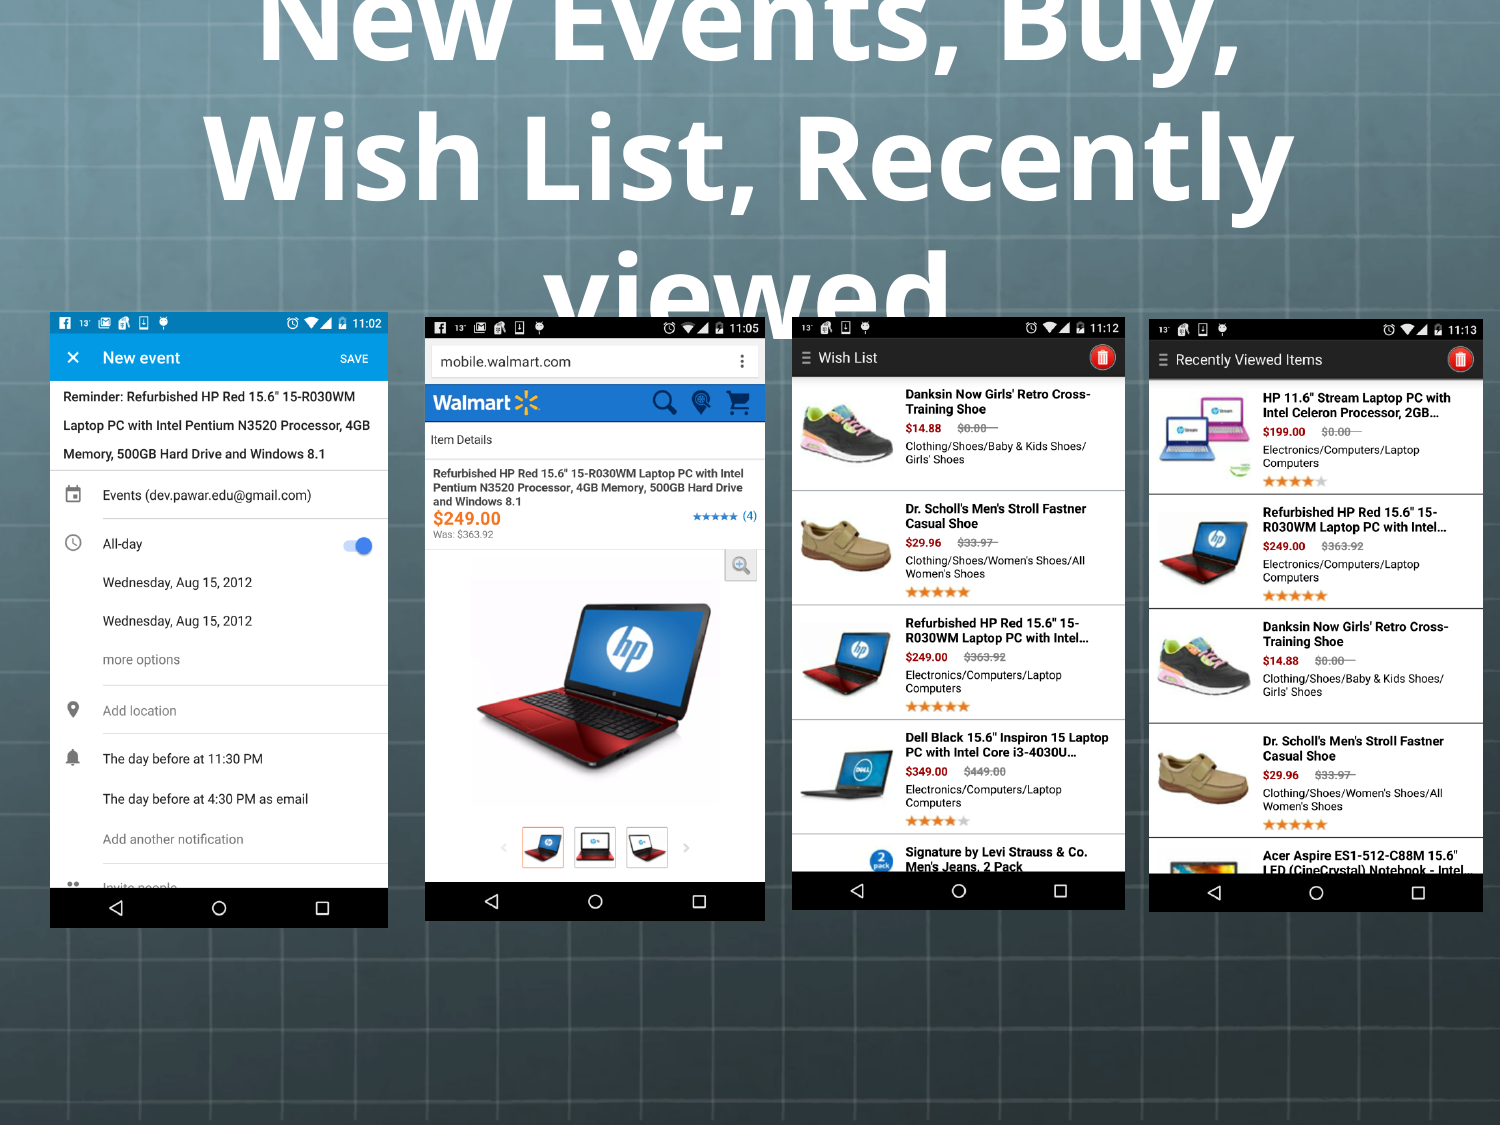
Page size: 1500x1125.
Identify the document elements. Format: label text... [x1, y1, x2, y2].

title New Events, Buy, Wish List, Recently viewed [127, 17, 1372, 289]
picture [0, 0, 1500, 1125]
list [49, 312, 388, 928]
